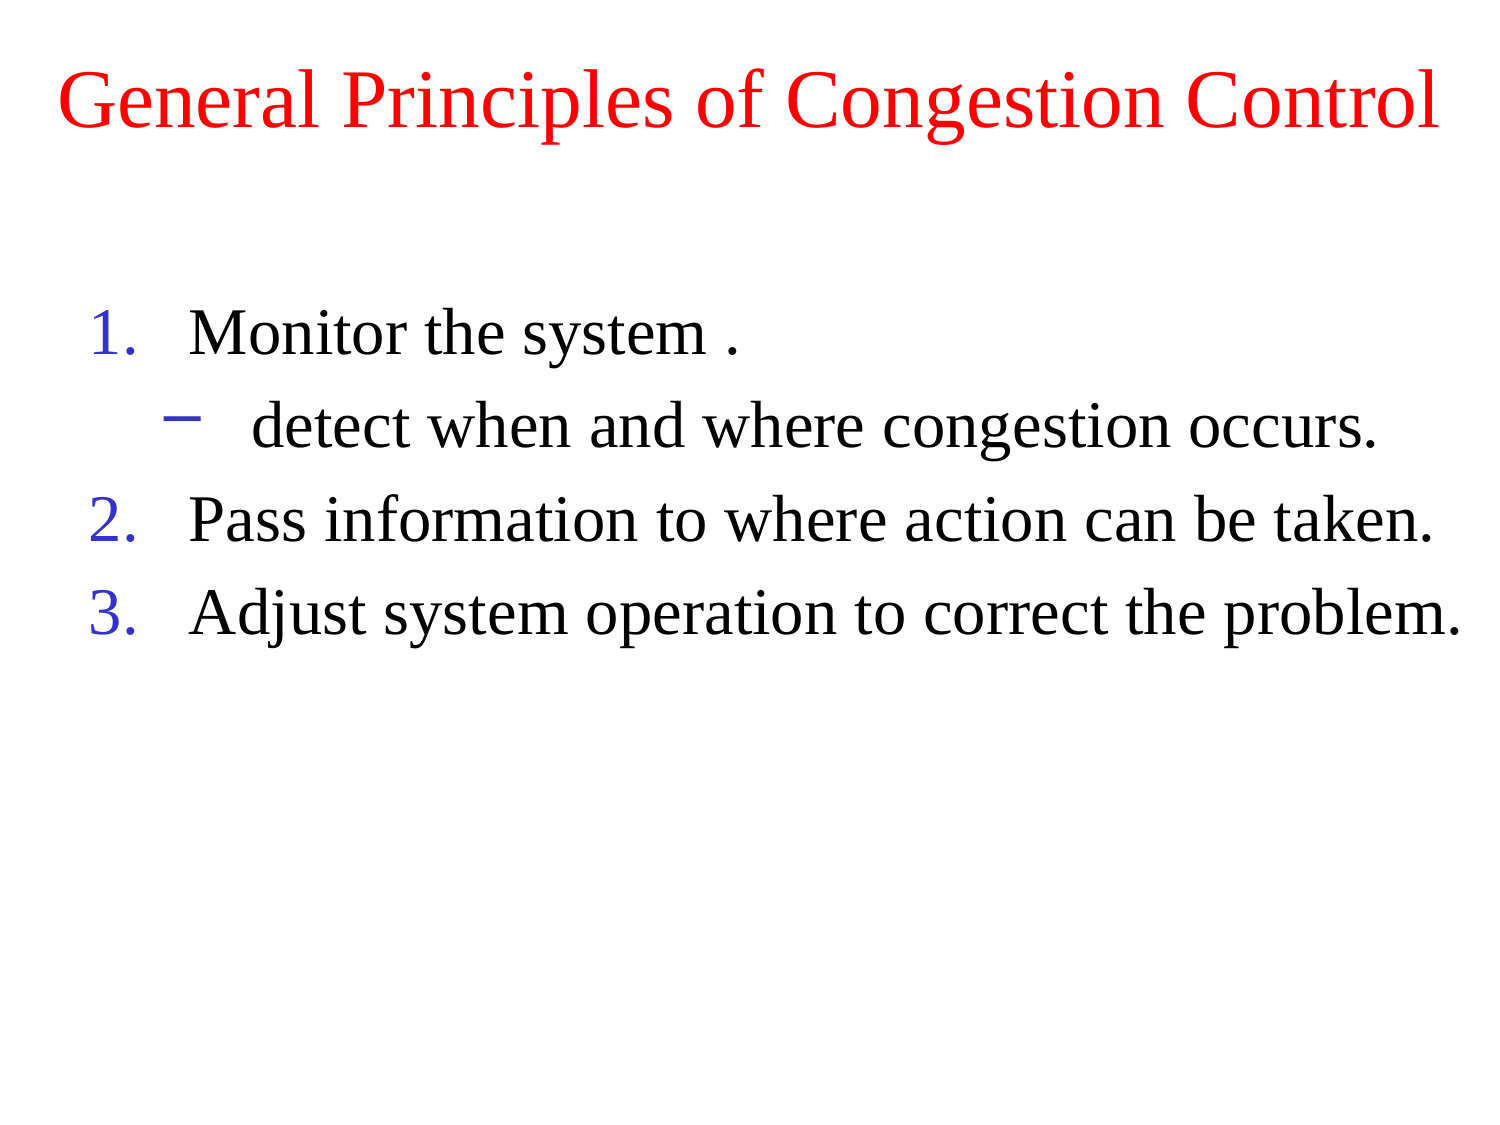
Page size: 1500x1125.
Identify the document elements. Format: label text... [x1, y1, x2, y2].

title General Principles of Congestion Control [0, 0, 1500, 188]
list Monitor the system . detect when and where congestion occurs. Pass information to where action can be taken. Adjust system operation to correct the problem. [73, 280, 1500, 1075]
